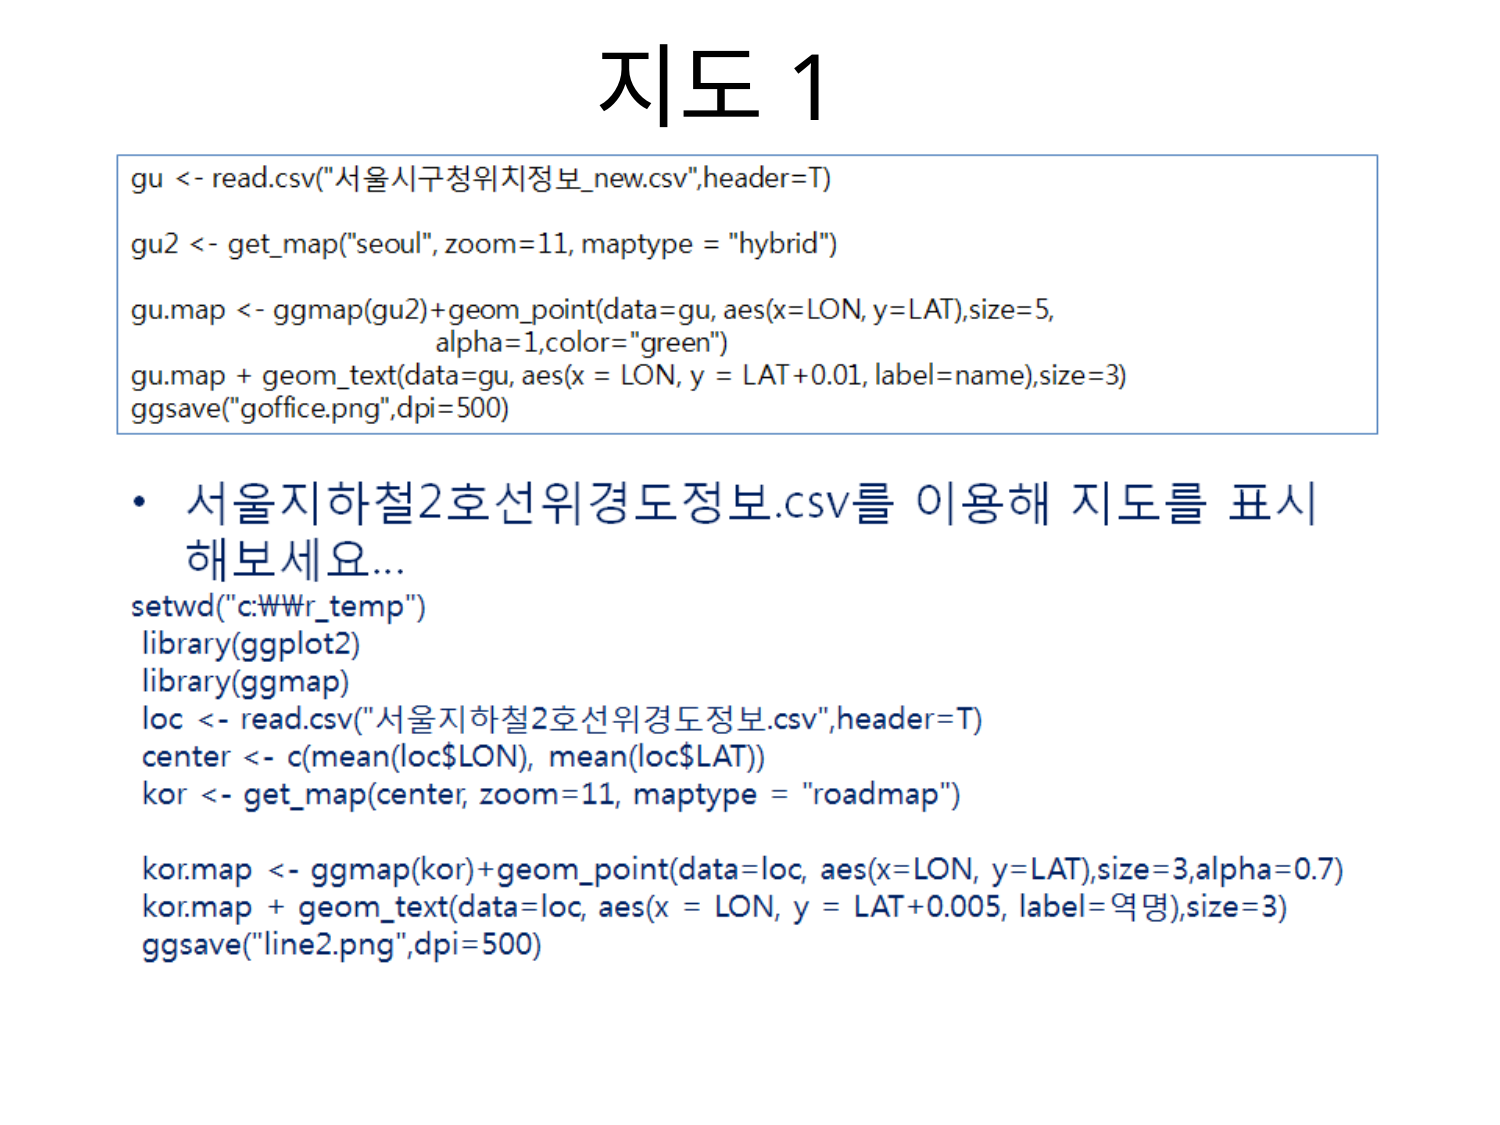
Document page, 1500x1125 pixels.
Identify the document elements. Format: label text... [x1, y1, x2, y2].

title 지도1 [70, 19, 1365, 149]
picture [84, 139, 1416, 986]
